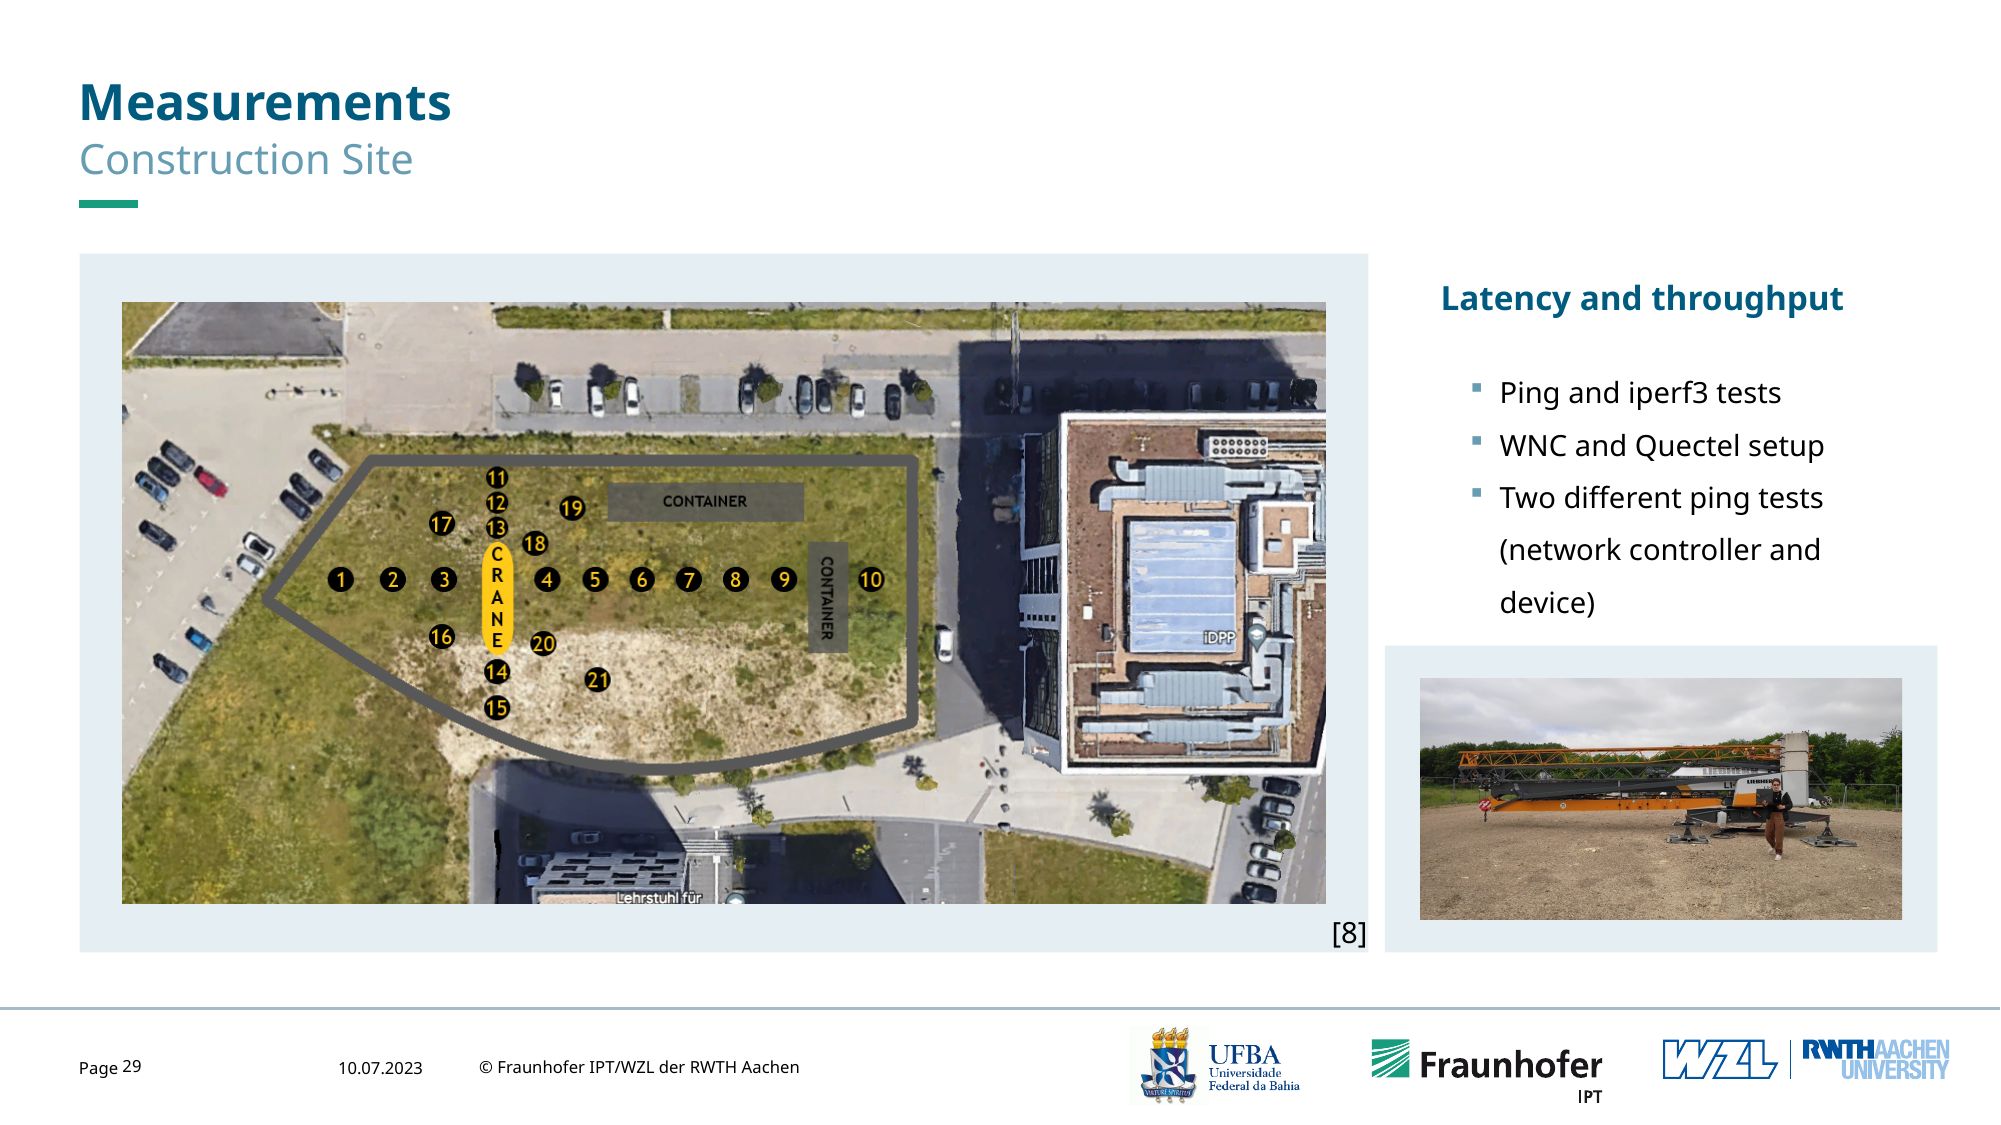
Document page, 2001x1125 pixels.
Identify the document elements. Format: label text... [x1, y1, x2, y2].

text_box 10.07.2023 [323, 1009, 476, 1125]
text_box © Fraunhofer IPT/WZL der RWTH Aachen [479, 1057, 964, 1078]
picture [1129, 1026, 1311, 1106]
text_box [79, 253, 1369, 953]
text_box [8] [1331, 908, 1368, 950]
picture [1420, 678, 1903, 920]
list Construction Site [78, 127, 1922, 180]
slide_number 29 [107, 1057, 175, 1078]
title Measurements [78, 64, 1922, 127]
text_box [1384, 645, 1938, 953]
list Latency and throughput Ping and iperf3 tests WNC and Quectel setup Two different ping tests (network controller and device) [1440, 273, 1922, 645]
picture [122, 302, 1326, 904]
